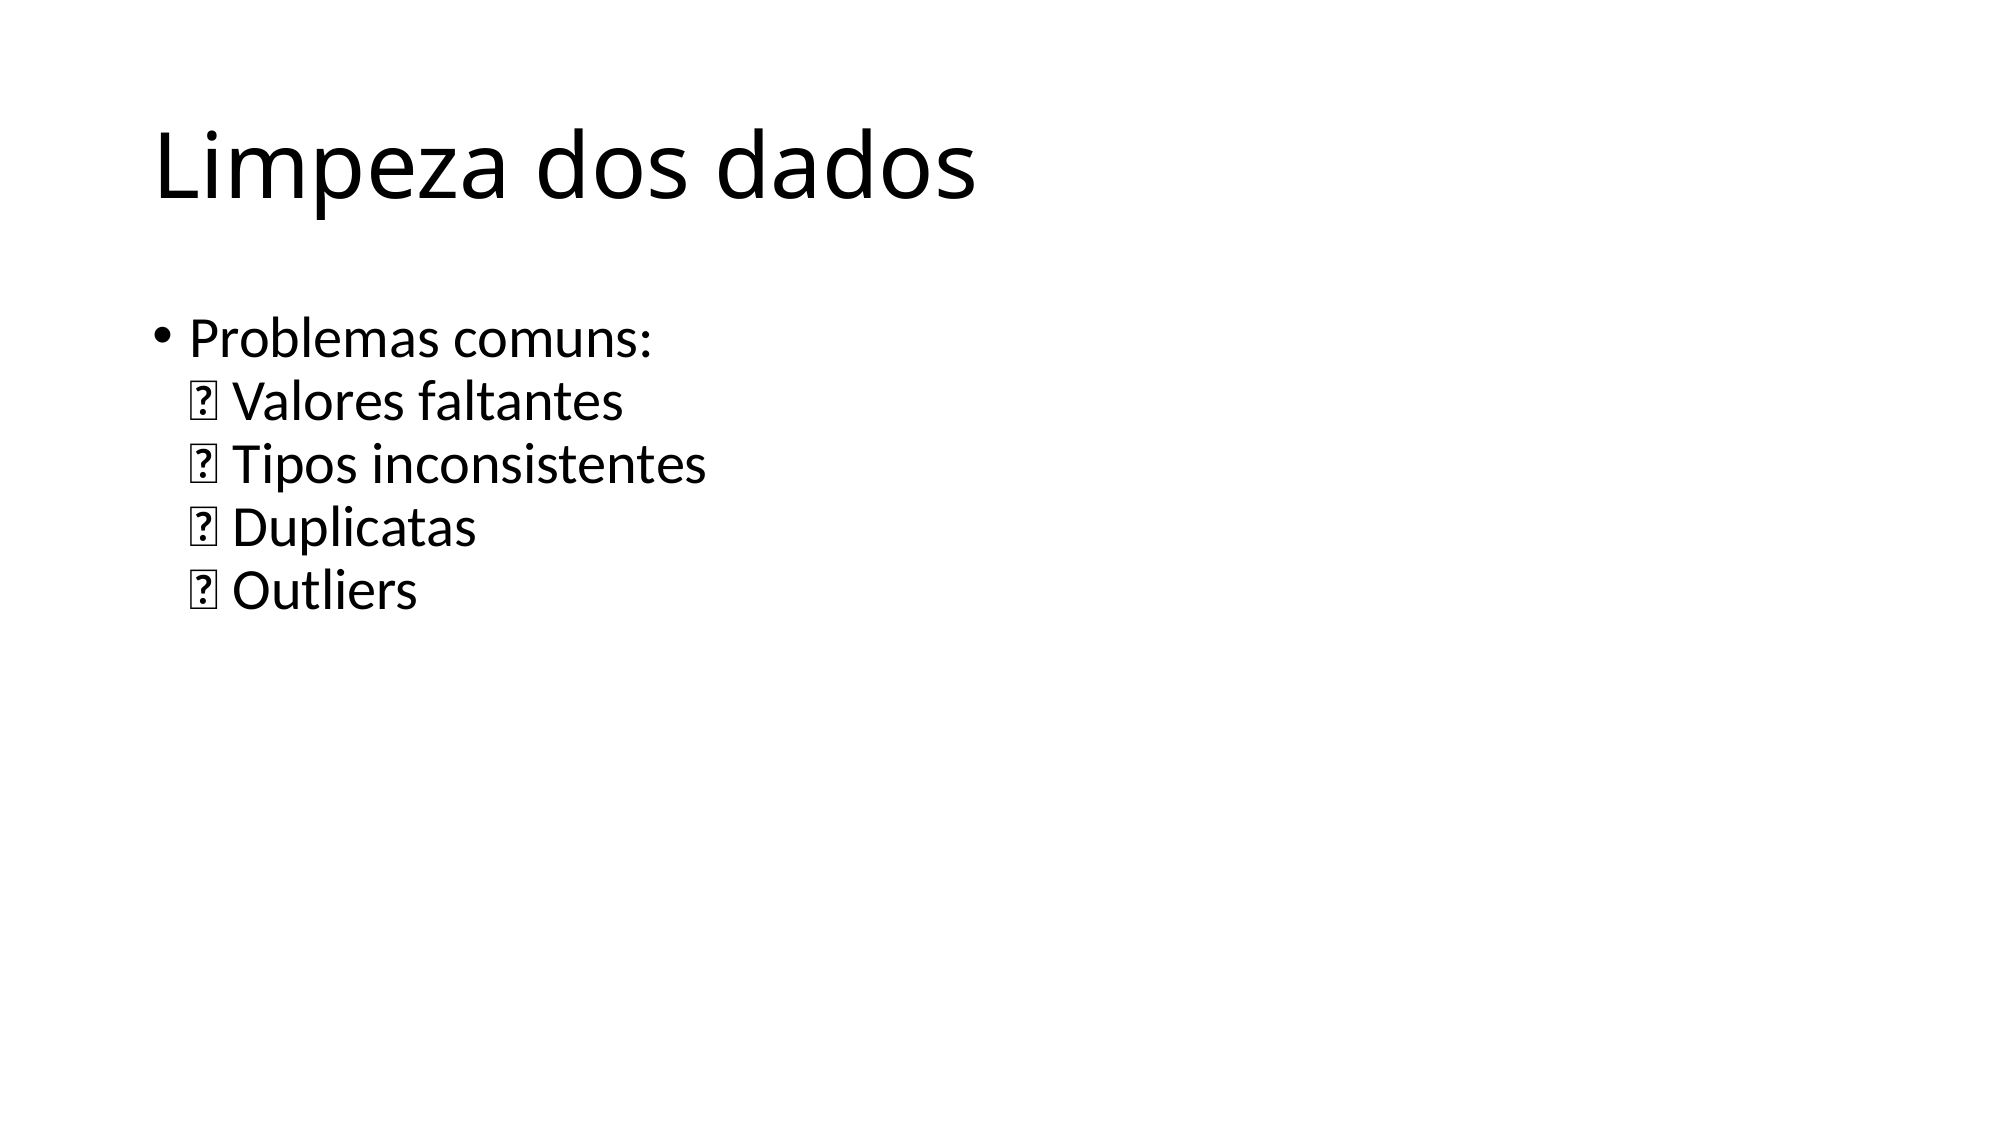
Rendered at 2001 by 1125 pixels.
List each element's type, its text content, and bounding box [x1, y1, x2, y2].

title Limpeza dos dados [137, 59, 1863, 278]
list Problemas comuns: ❌ Valores faltantes ❌ Tipos inconsistentes ❌ Duplicatas ❌ Outliers [137, 299, 1863, 1014]
